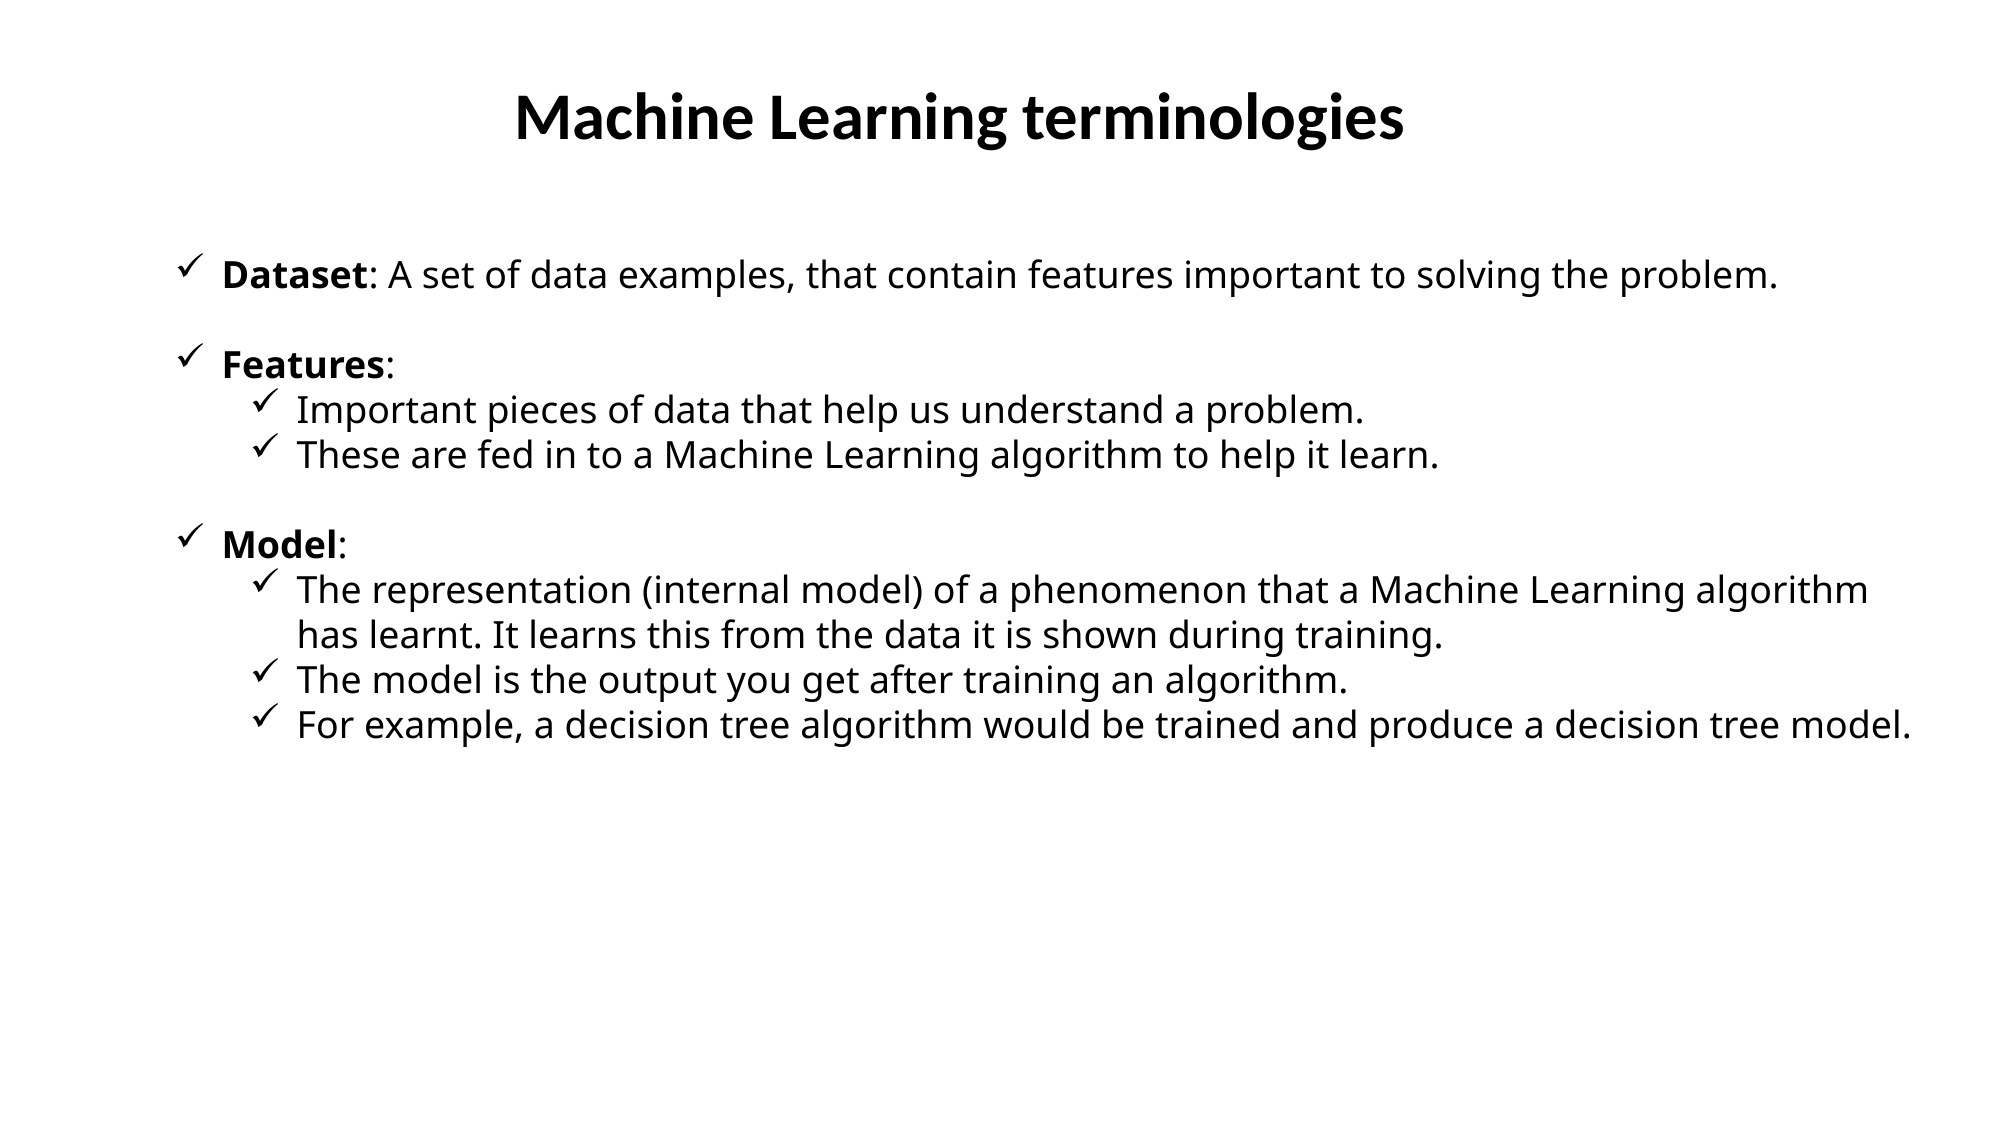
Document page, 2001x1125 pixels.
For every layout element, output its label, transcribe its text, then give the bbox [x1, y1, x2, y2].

text_box Machine Learning terminologies [499, 65, 1422, 160]
text_box Dataset: A set of data examples, that contain features important to solving the problem. Features: Important pieces of data that help us understand a problem. These are fed in to a Machine Learning algorithm to help it learn. Model: The representation (internal model) of a phenomenon that a Machine Learning algorithm has learnt. It learns this from the data it is shown during training. The model is the output you get after training an algorithm. For example, a decision tree algorithm would be trained and produce a decision tree model. [160, 198, 1955, 754]
